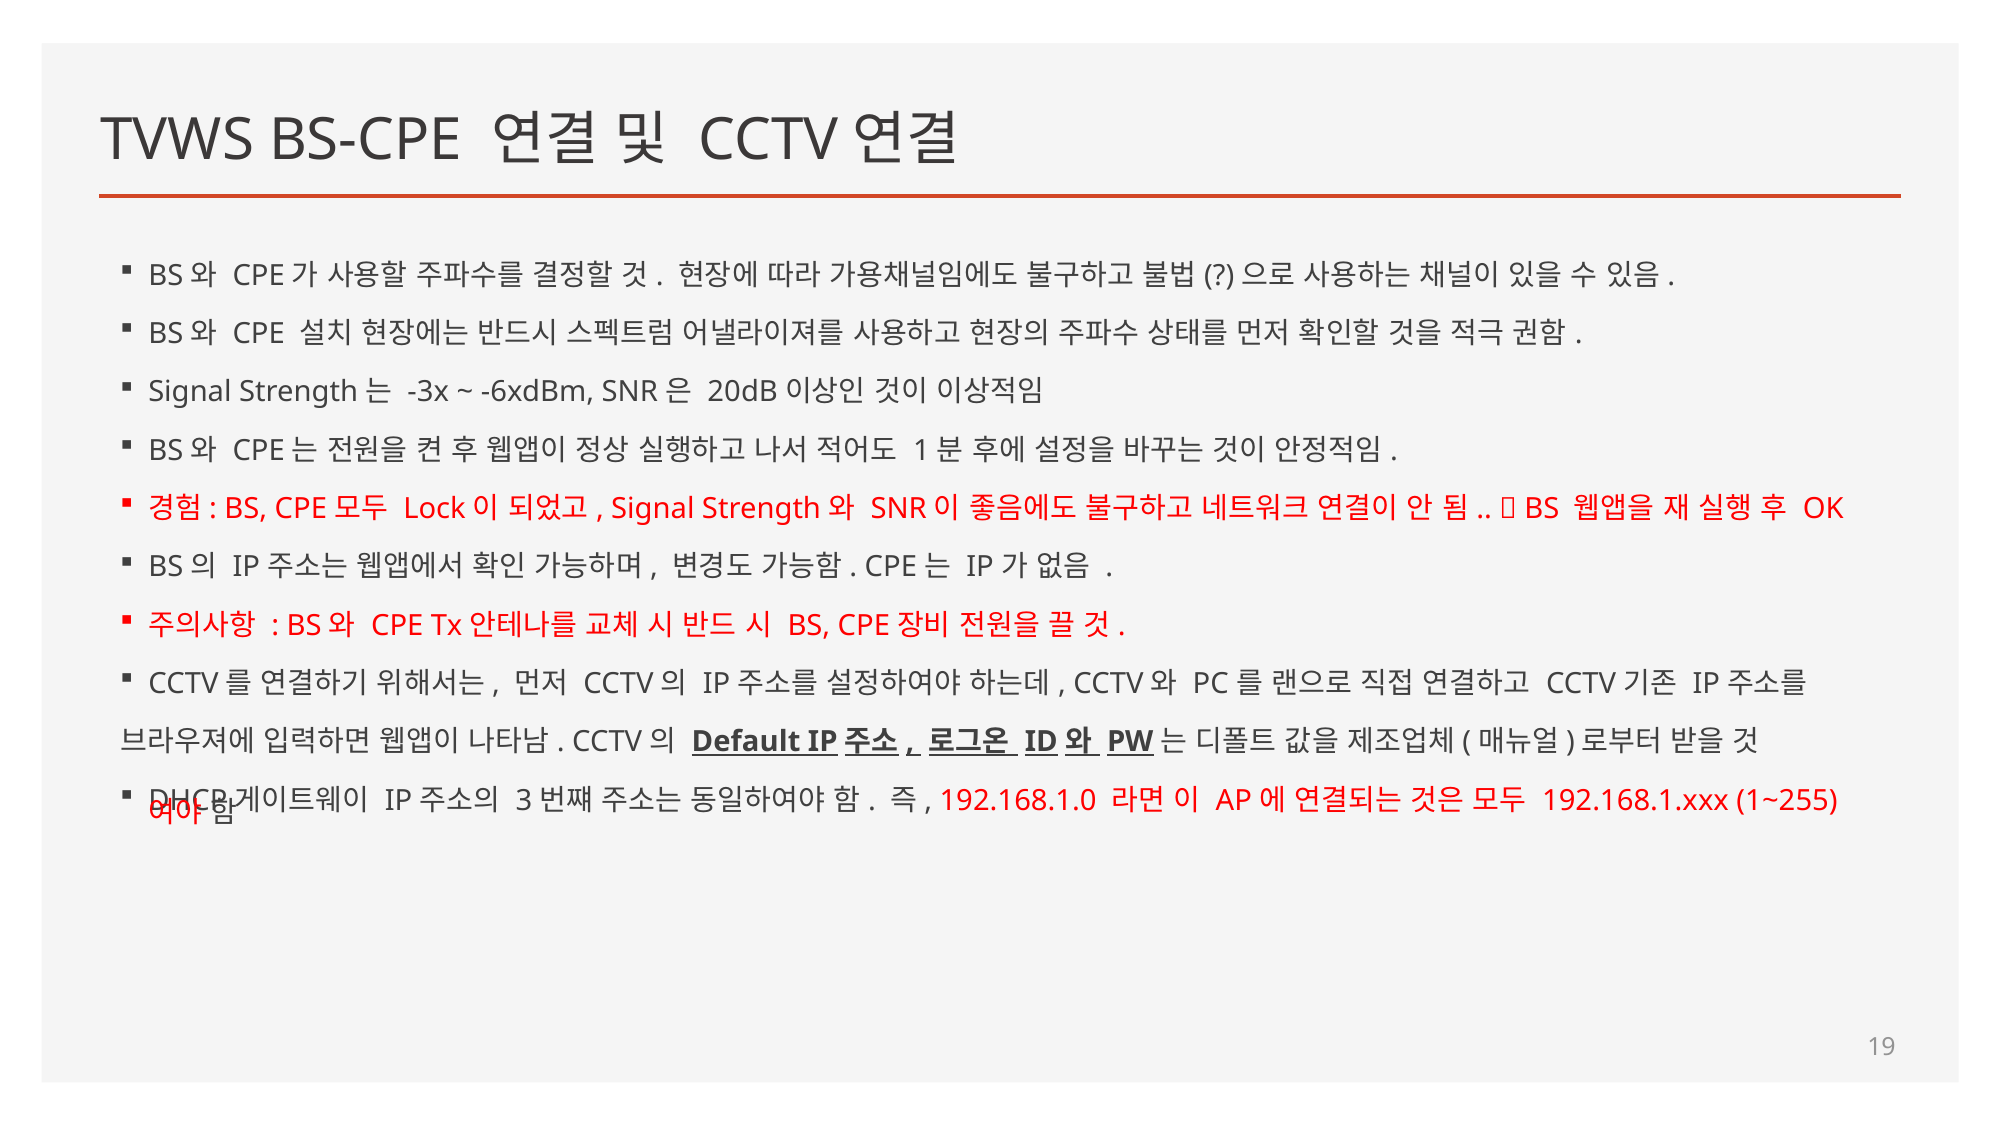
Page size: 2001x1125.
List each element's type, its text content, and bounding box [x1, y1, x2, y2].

list BS와 CPE가 사용할 주파수를 결정할 것. 현장에 따라 가용채널임에도 불구하고 불법(?)으로 사용하는 채널이 있을 수 있음. BS와 CPE 설치 현장에는 반드시 스펙트럼 어낼라이져를 사용하고 현장의 주파수 상태를 먼저 확인할 것을 적극 권함. Signal Strength는 -3x ~ -6xdBm, SNR은 20dB이상인 것이 이상적임 BS와 CPE는 전원을 켠 후 웹앱이 정상 실행하고 나서 적어도 1분 후에 설정을 바꾸는 것이 안정적임. 경험: BS, CPE모두 Lock이 되었고, Signal Strength와 SNR이 좋음에도 불구하고 네트워크 연결이 안 됨..  BS 웹앱을 재 실행 후 OK BS의 IP주소는 웹앱에서 확인 가능하며, 변경도 가능함. CPE는 IP가 없음 . 주의사항 : BS와 CPE Tx안테나를 교체 시 반드 시 BS, CPE장비 전원을 끌 것. CCTV를 연결하기 위해서는, 먼저 CCTV의 IP주소를 설정하여야 하는데, CCTV와 PC를 랜으로 직접 연결하고 CCTV기존 IP주소를 브라우져에 입력하면 웹앱이 나타남. CCTV의 Default IP주소, 로그온 ID와 PW는 디폴트 값을 제조업체(매뉴얼)로부터 받을 것 DHCP게이트웨이 IP주소의 3번쨰 주소는 동일하여야 함. 즉, 192.168.1.0 라면 이 AP에 연결되는 것은 모두 192.168.1.xxx (1~255)여야 함 [105, 212, 1911, 1078]
title TVWS BS-CPE 연결 및 CCTV연결 [85, 73, 1214, 179]
slide_number 19 [1373, 1017, 1911, 1078]
